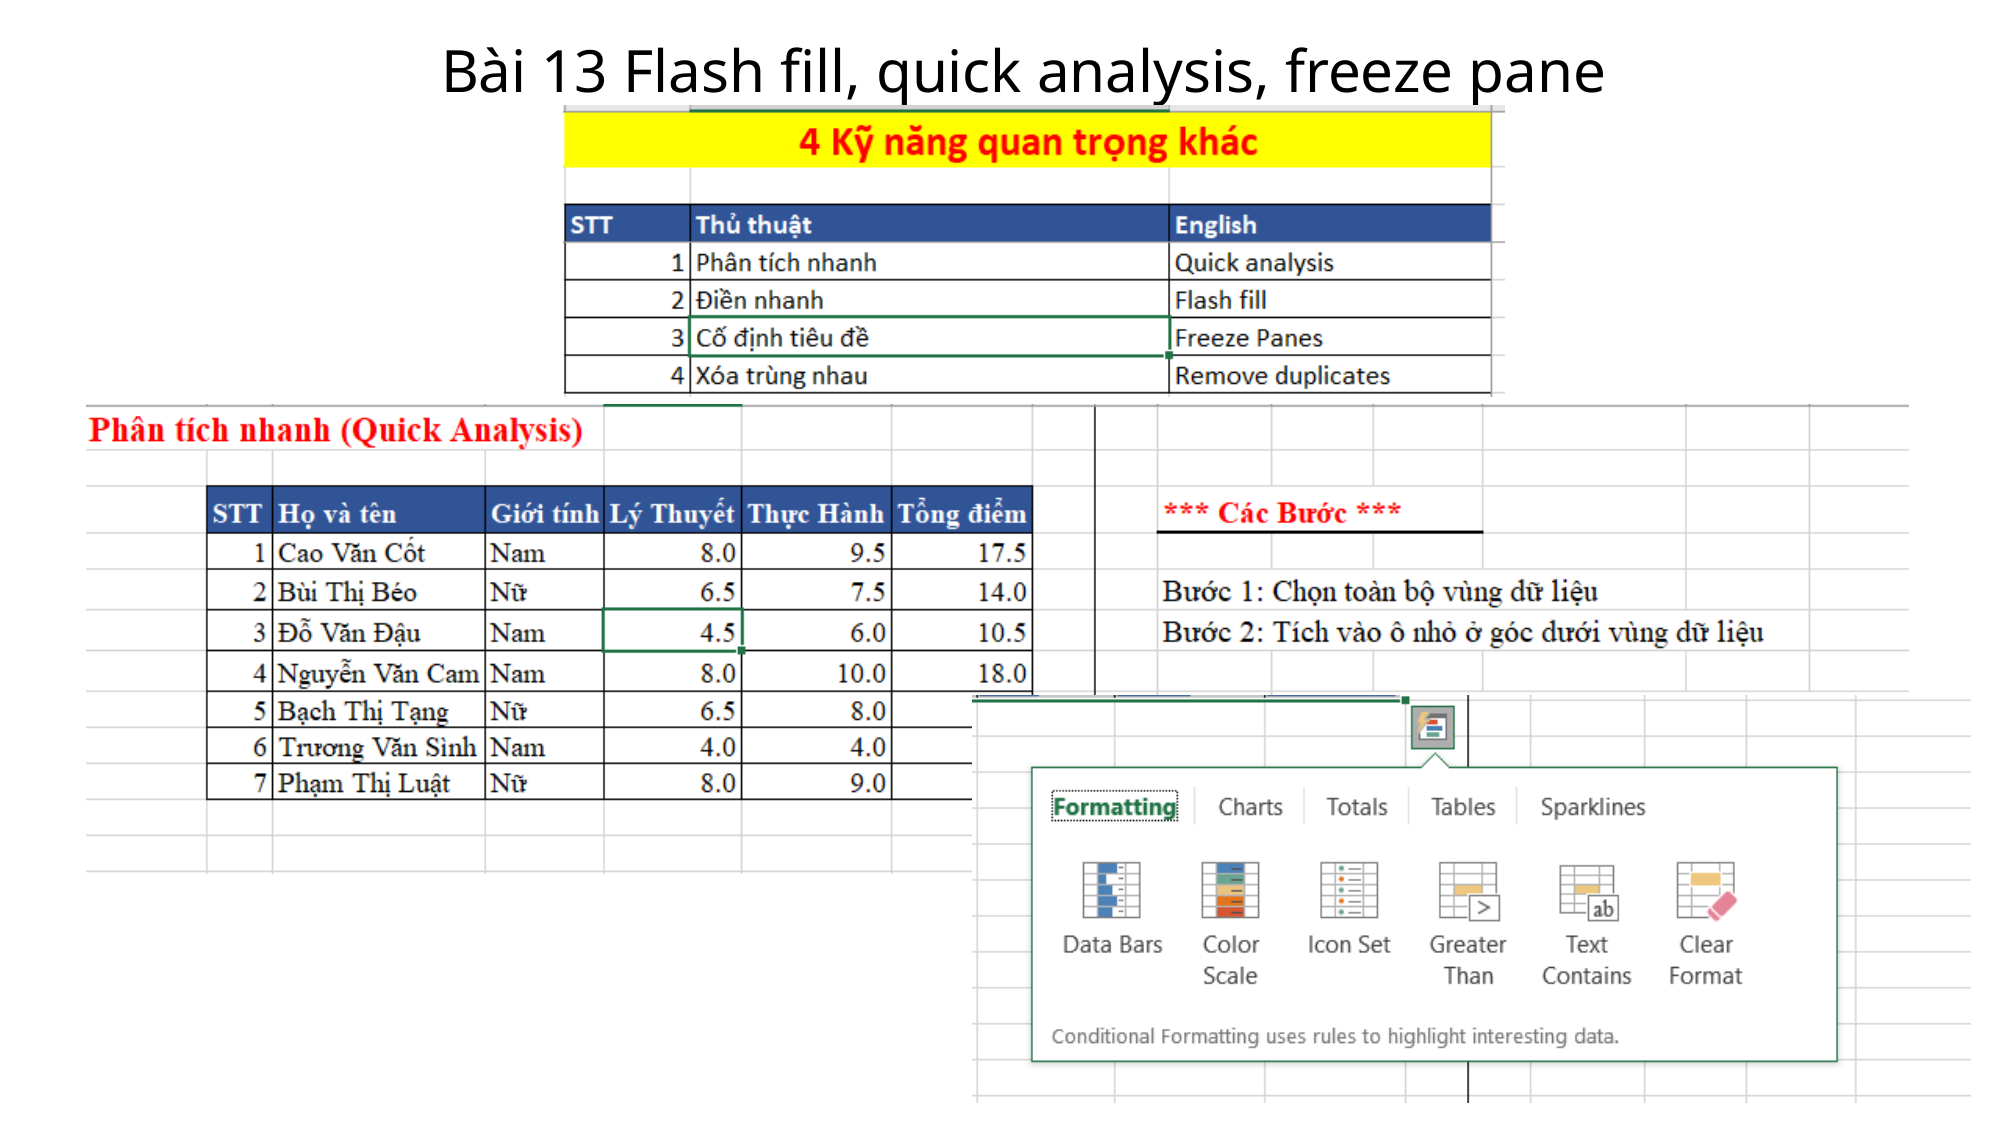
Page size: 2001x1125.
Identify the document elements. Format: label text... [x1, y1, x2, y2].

picture [563, 105, 1505, 397]
picture [86, 404, 1971, 1104]
text_box Bài 13 Flash fill, quick analysis, freeze pane [426, 26, 1622, 112]
